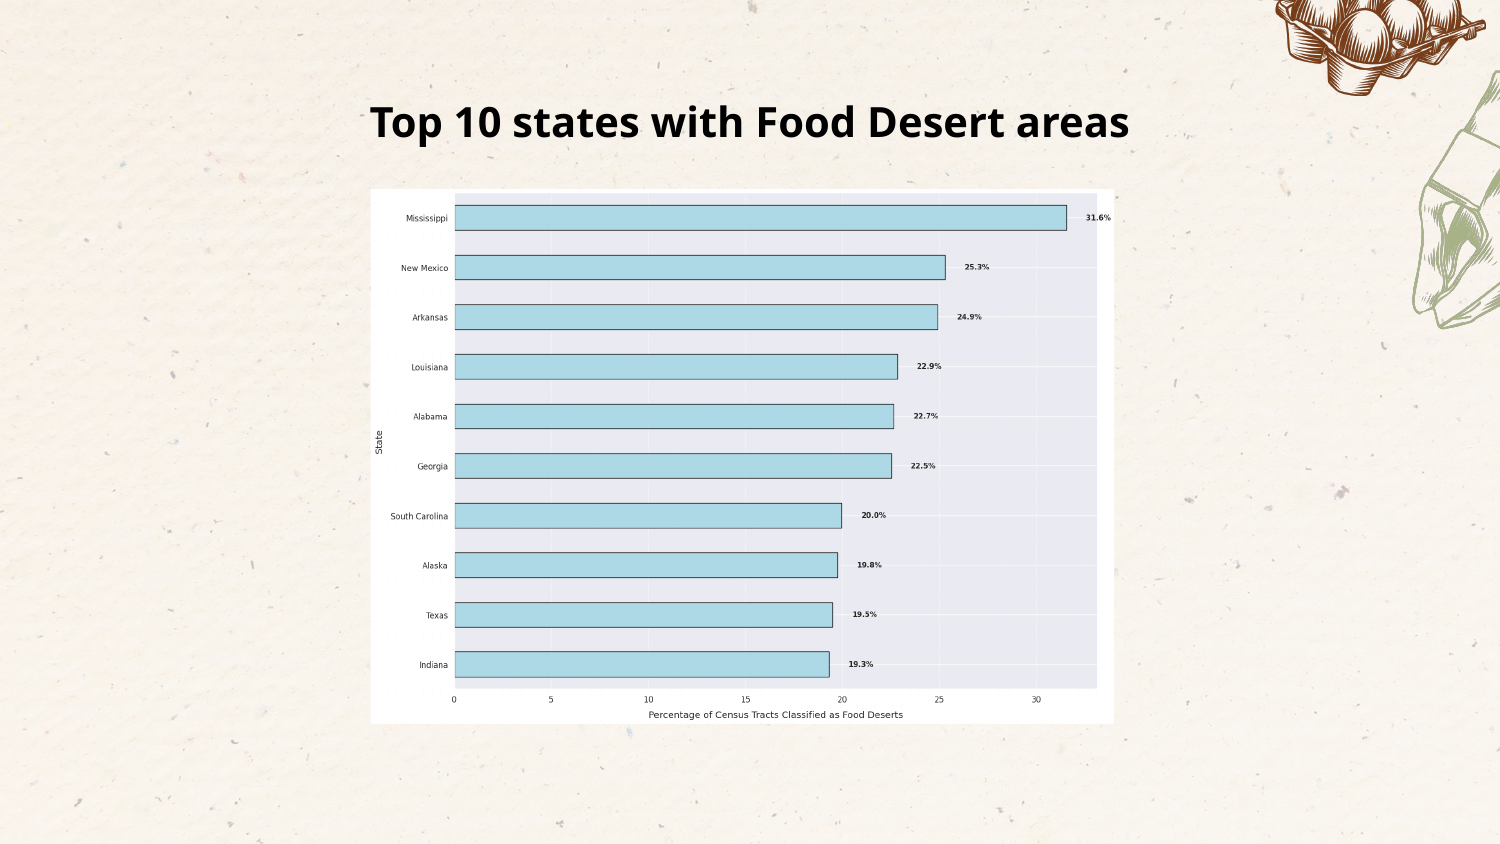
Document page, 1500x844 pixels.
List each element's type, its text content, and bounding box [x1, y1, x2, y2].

title Top 10 states with Food Desert areas [118, 72, 1382, 167]
picture [0, 0, 1500, 844]
